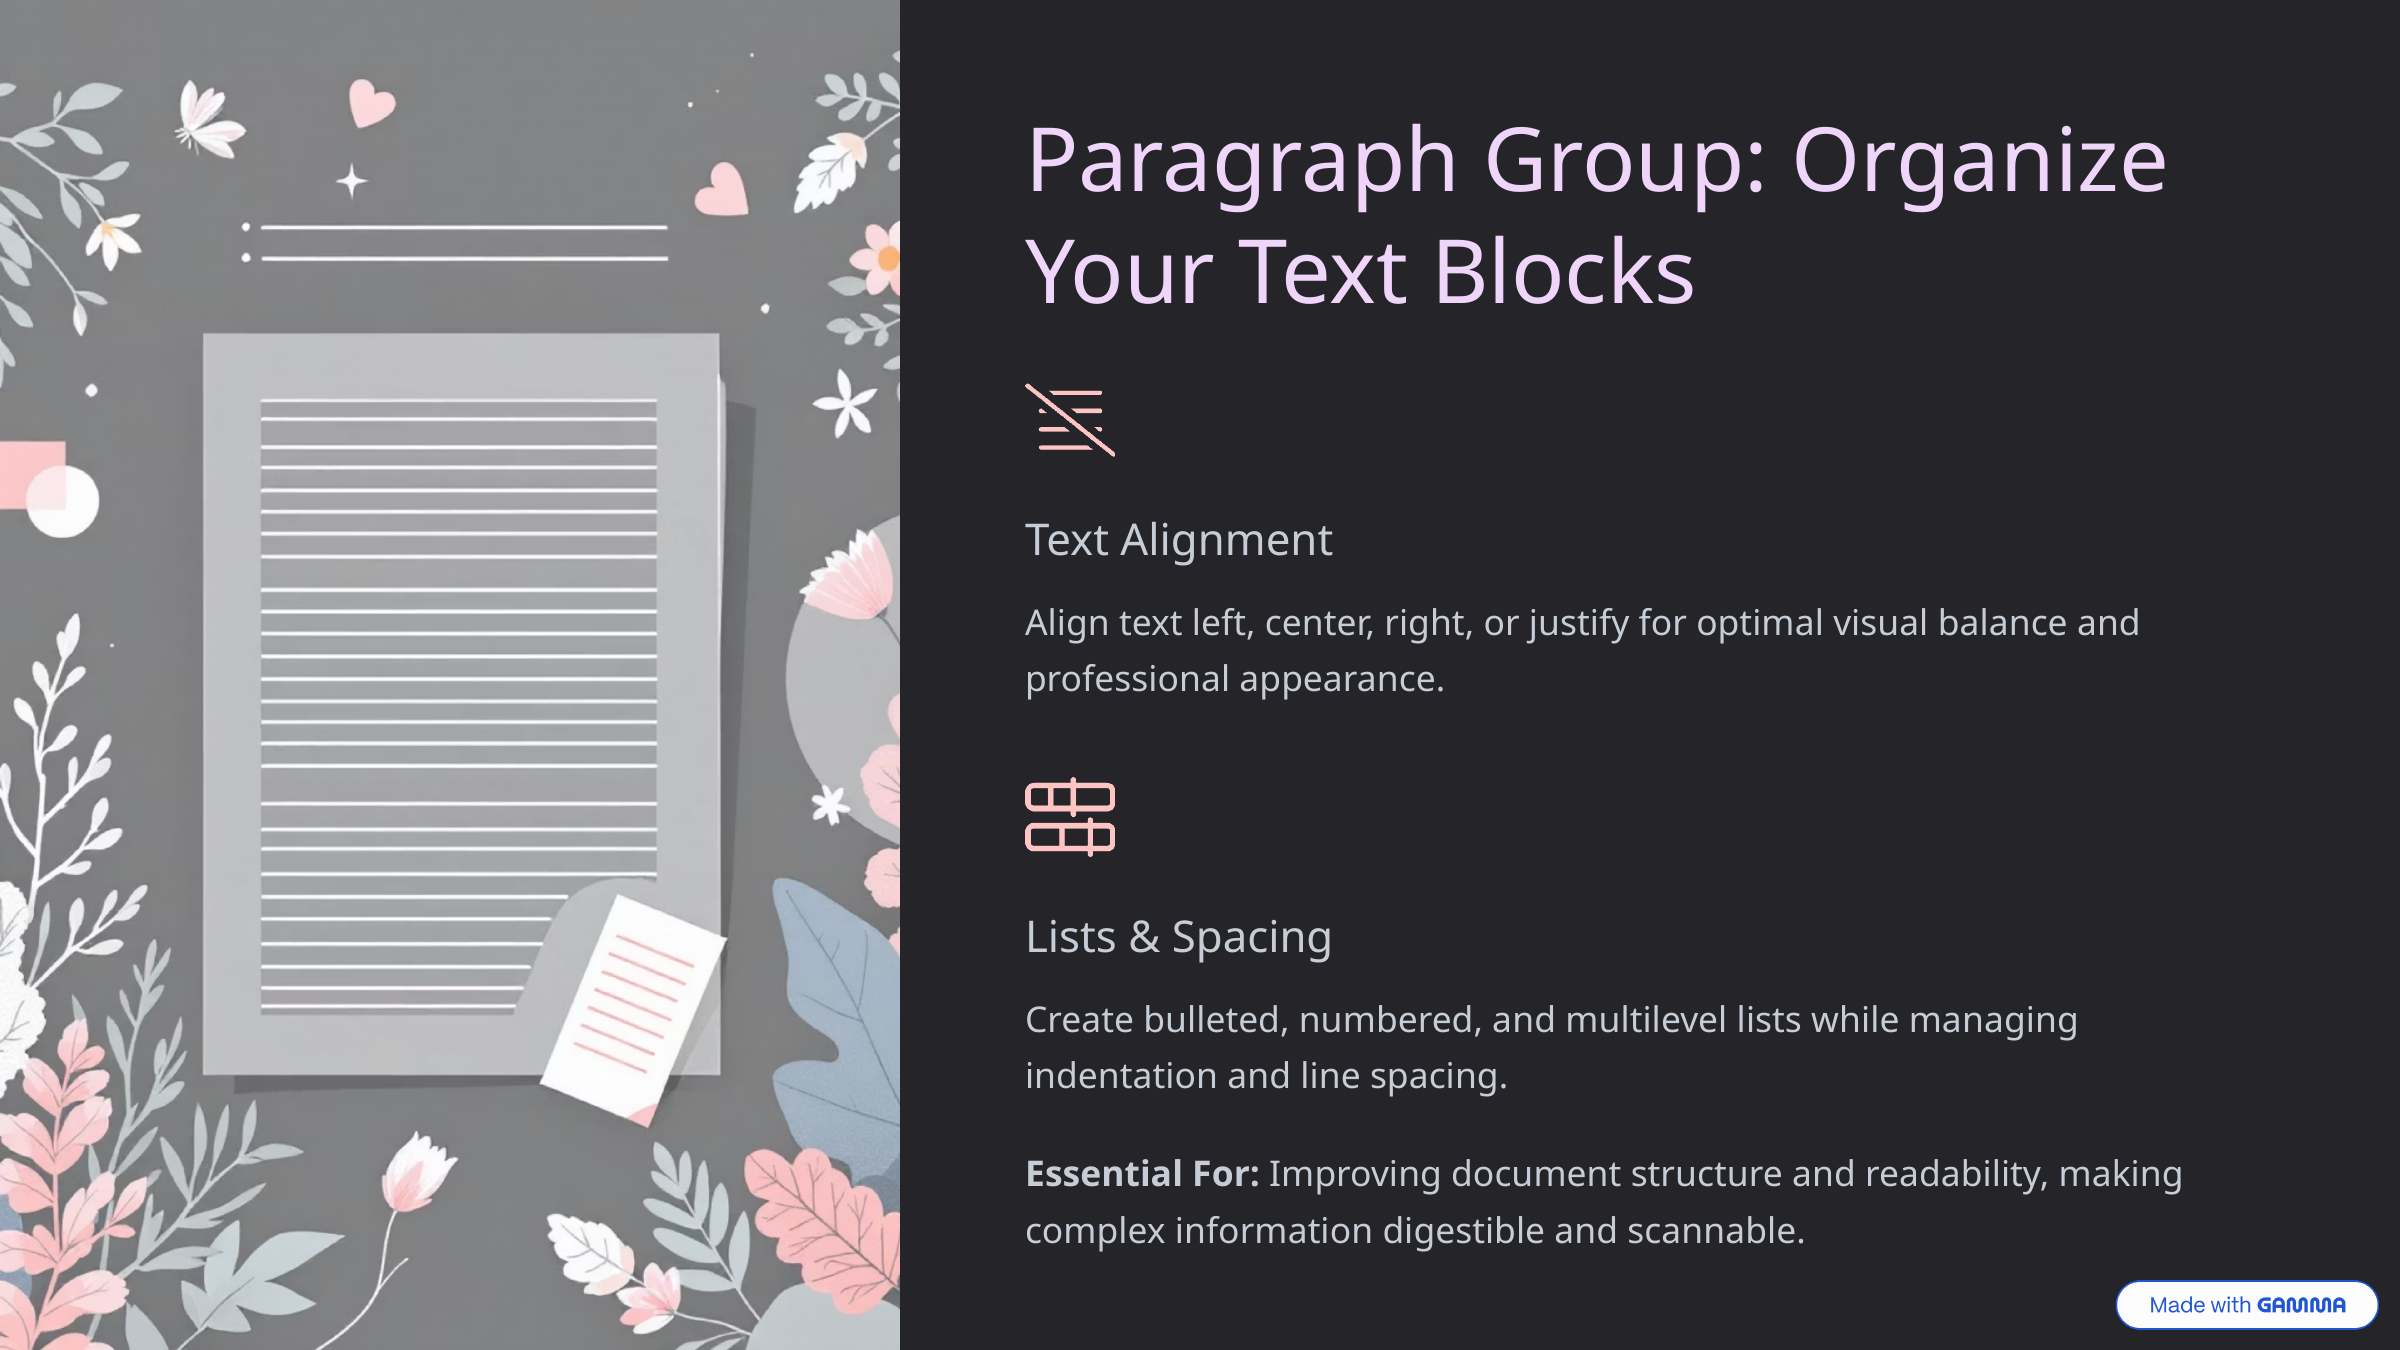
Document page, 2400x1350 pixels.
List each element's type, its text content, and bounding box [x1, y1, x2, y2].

text_box Text Alignment [1025, 508, 1472, 565]
text_box Create bulleted, numbered, and multilevel lists while managing indentation and line spacing. [1024, 983, 2275, 1098]
picture [1024, 374, 1115, 465]
picture [0, 0, 900, 1350]
text_box Paragraph Group: Organize Your Text Blocks [1024, 98, 2275, 322]
text_box Essential For: Improving document structure and readability, making complex information digestible and scannable. [1024, 1137, 2275, 1252]
text_box Align text left, center, right, or justify for optimal visual balance and professional appearance. [1024, 586, 2275, 701]
picture [2106, 1271, 2389, 1339]
text_box Lists & Spacing [1025, 905, 1472, 962]
picture [1024, 771, 1115, 862]
